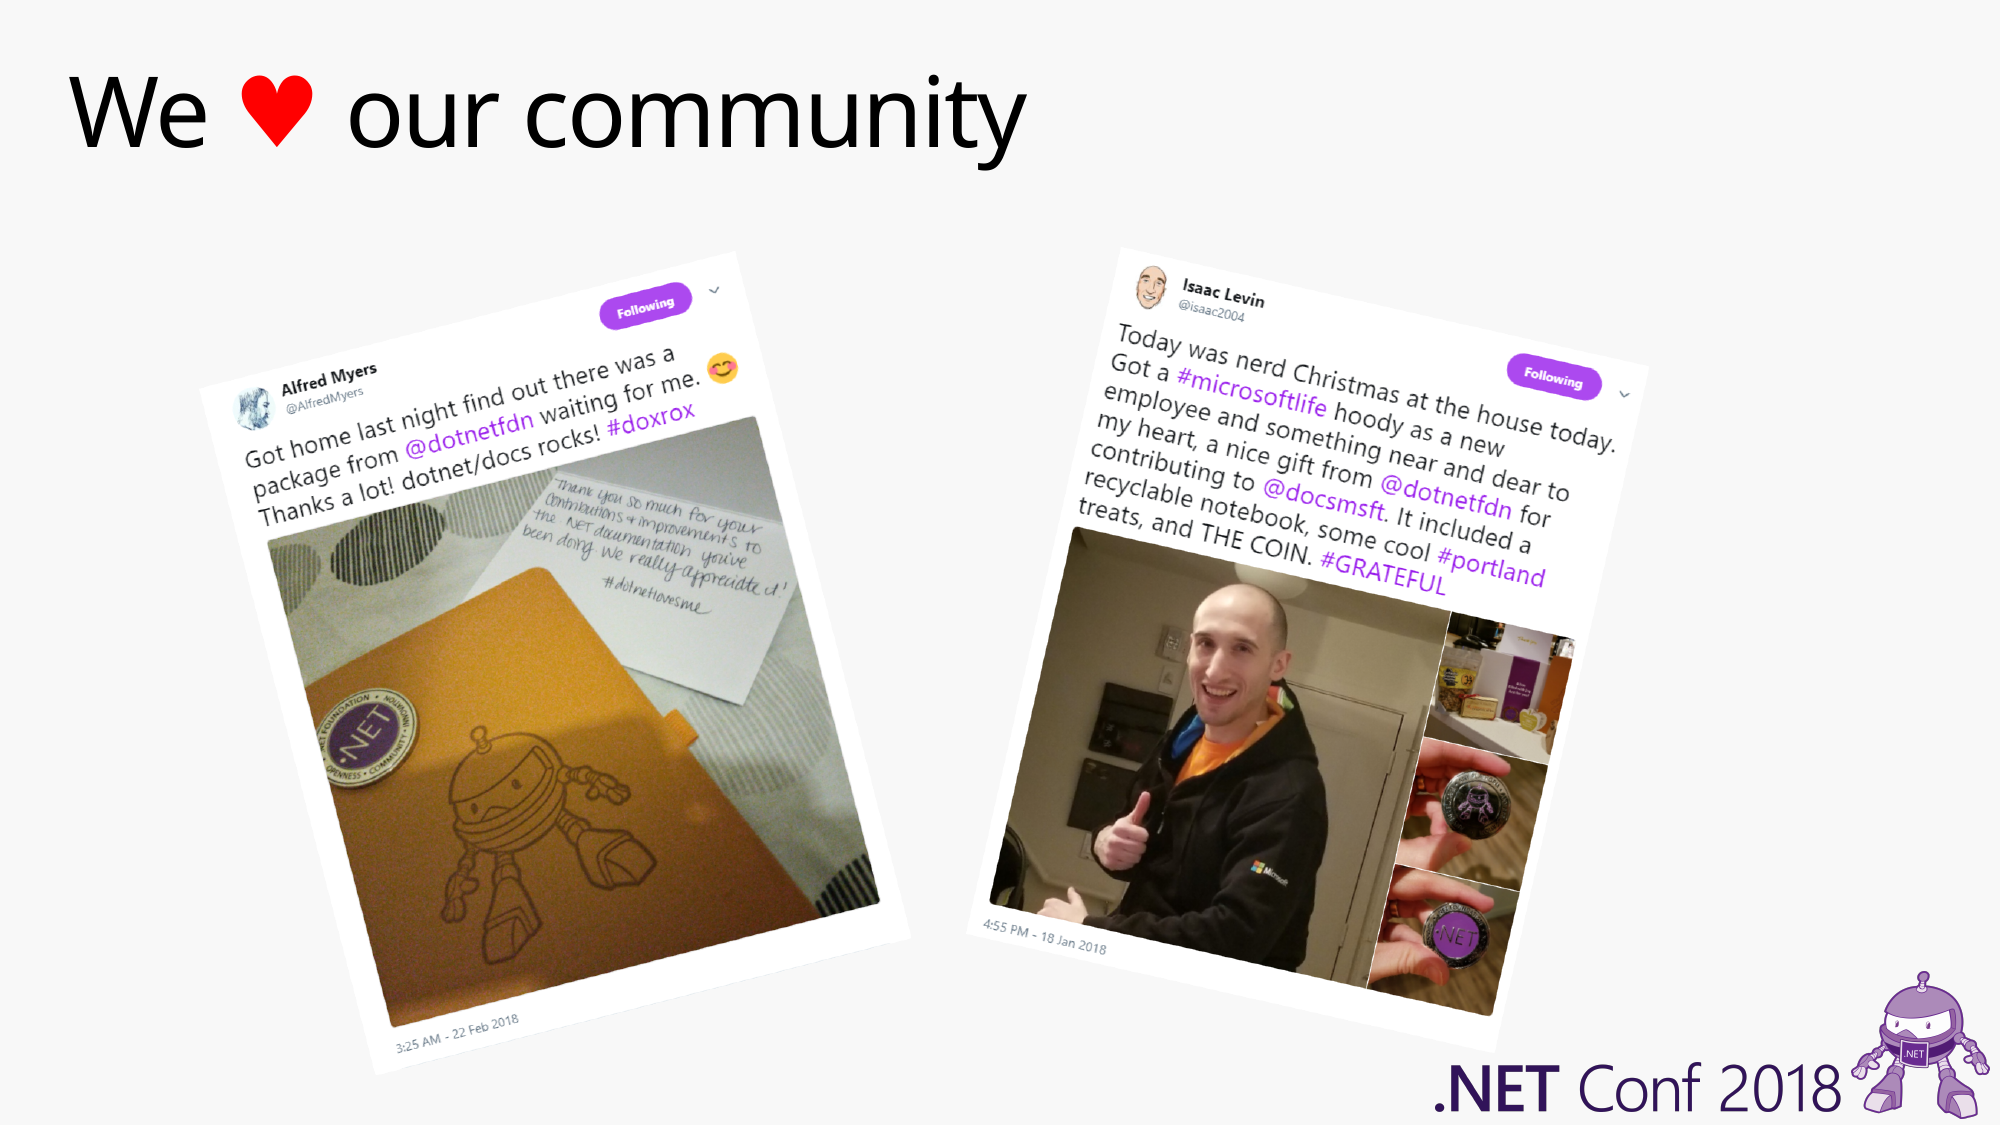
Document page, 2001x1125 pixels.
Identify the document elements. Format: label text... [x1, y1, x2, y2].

picture [1851, 971, 1990, 1119]
title We ♥ our community [44, 47, 1957, 196]
picture [200, 252, 911, 1075]
picture [1435, 1062, 1841, 1112]
picture [966, 248, 1649, 1052]
